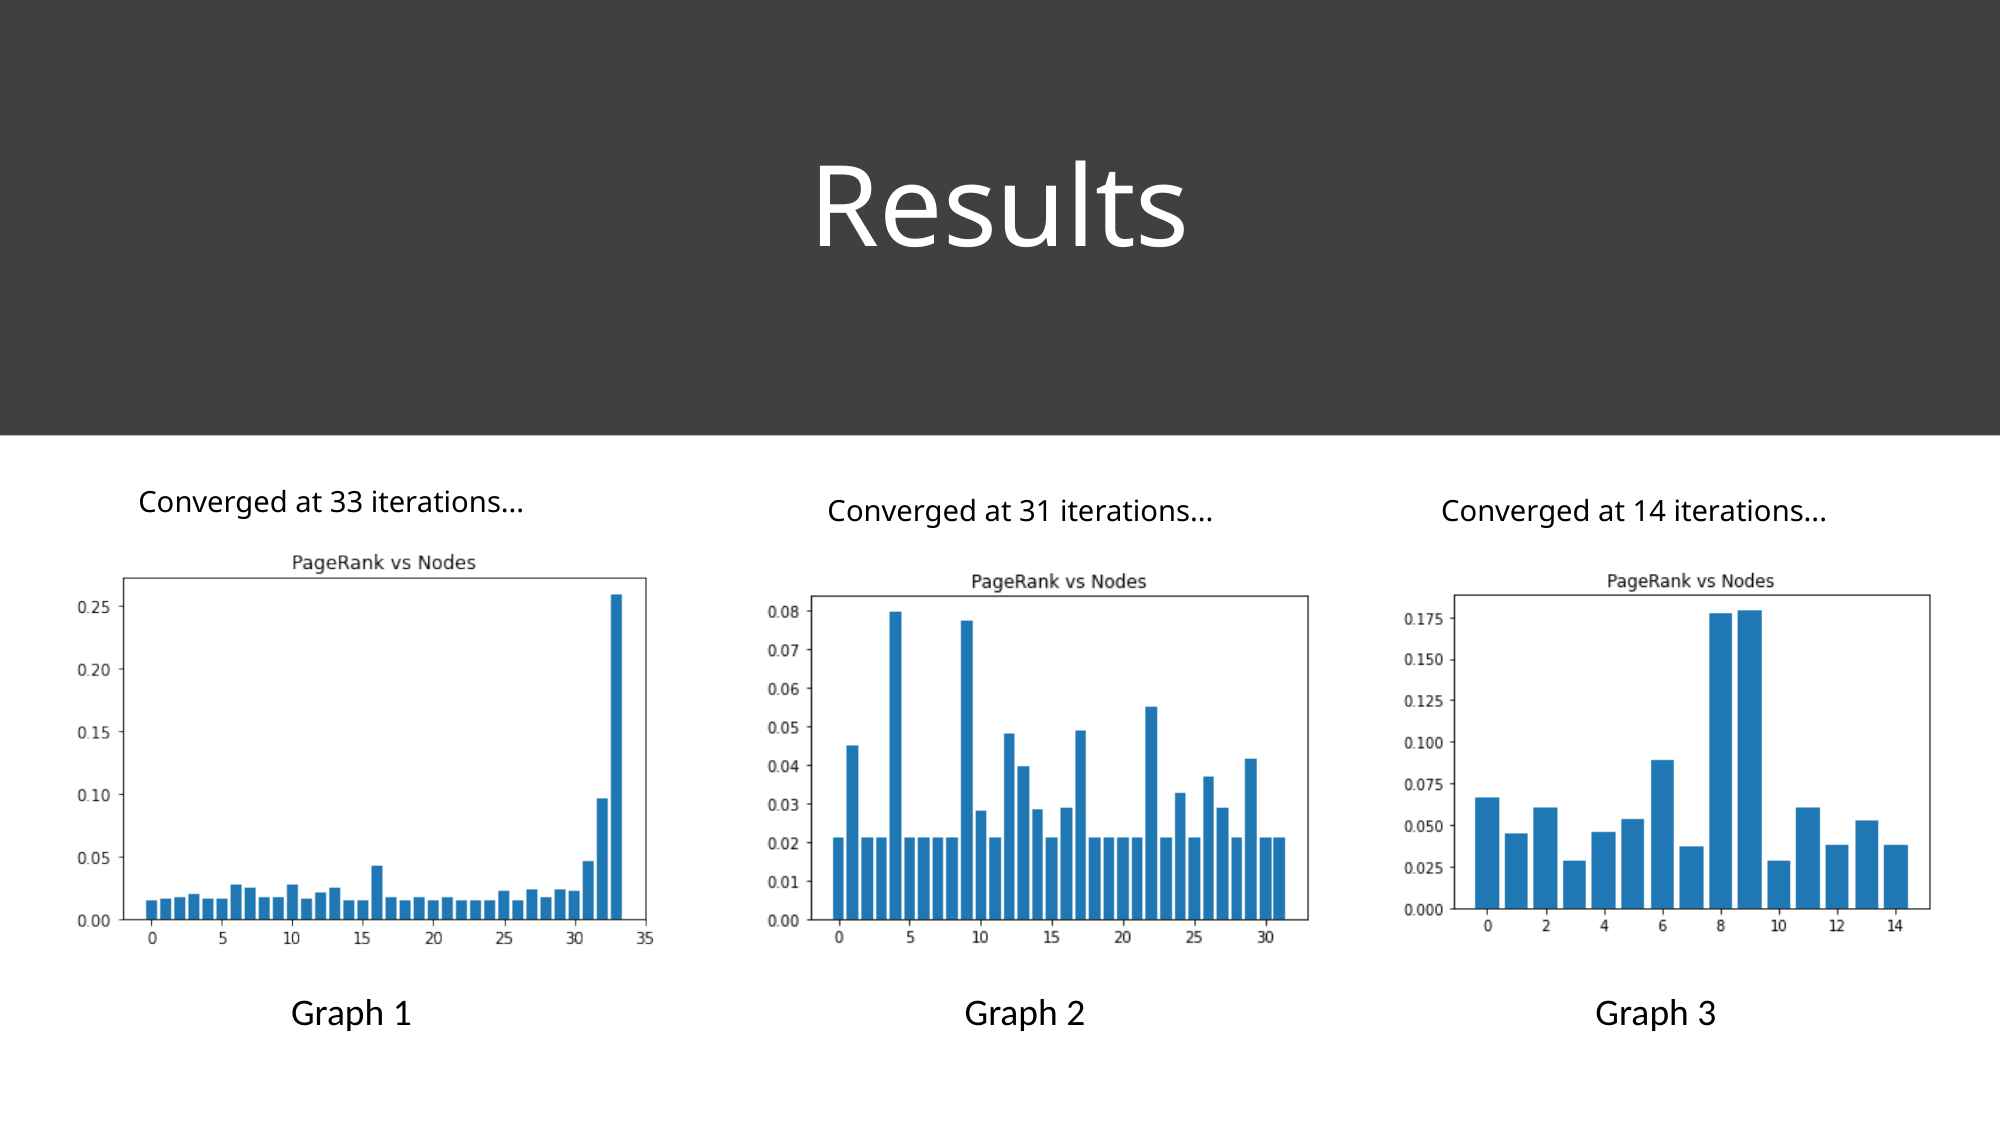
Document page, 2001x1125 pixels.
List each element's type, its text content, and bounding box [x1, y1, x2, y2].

picture [65, 543, 666, 957]
text_box Converged at 14 iterations... [1425, 485, 1876, 536]
text_box [0, 0, 2000, 436]
text_box Converged at 31 iterations... [812, 484, 1263, 535]
picture [756, 563, 1318, 955]
text_box Converged at 33 iterations... [123, 476, 574, 527]
picture [1393, 563, 1938, 943]
text_box Graph 1 Graph 2 Graph 3 [276, 980, 1799, 1041]
title Results [138, 81, 1862, 279]
